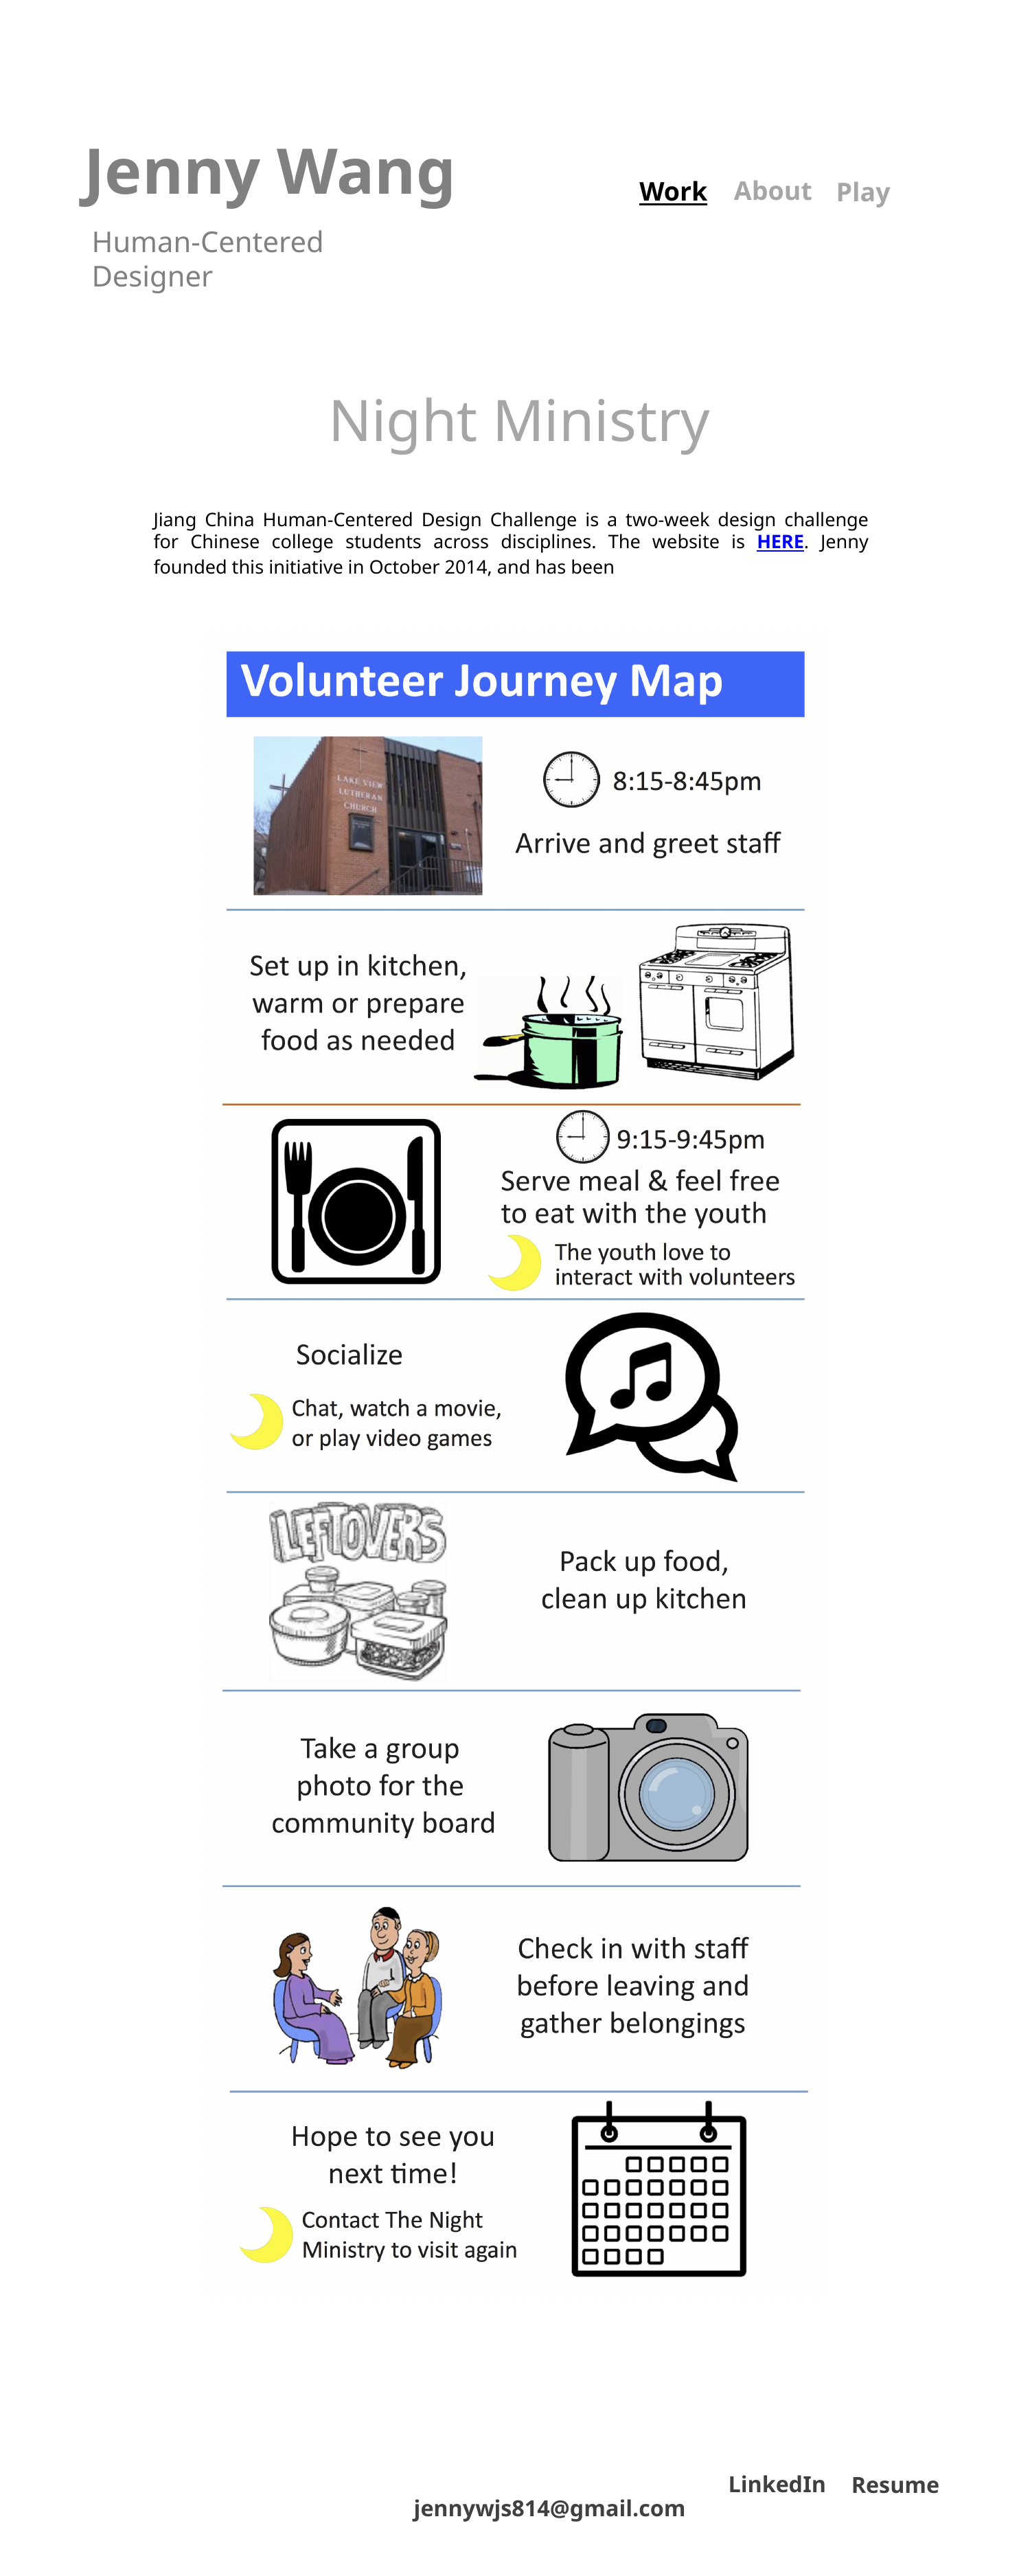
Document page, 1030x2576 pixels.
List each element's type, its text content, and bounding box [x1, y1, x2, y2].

text_box About [724, 169, 823, 211]
text_box jennywjs814@gmail.com [403, 2462, 710, 2526]
text_box Night Ministry [318, 379, 721, 458]
picture [200, 627, 827, 2301]
text_box Work [629, 170, 718, 212]
text_box Resume [841, 2465, 968, 2503]
text_box Play [826, 170, 901, 212]
text_box LinkedIn [718, 2465, 854, 2502]
text_box Jenny Wang Human-Centered Designer [70, 181, 470, 300]
text_box Jiang China Human-Centered Design Challenge is a two-week design challenge for Chinese college students across disciplines. The website is HERE. Jenny founded this initiative in October 2014, and has been [143, 502, 879, 583]
